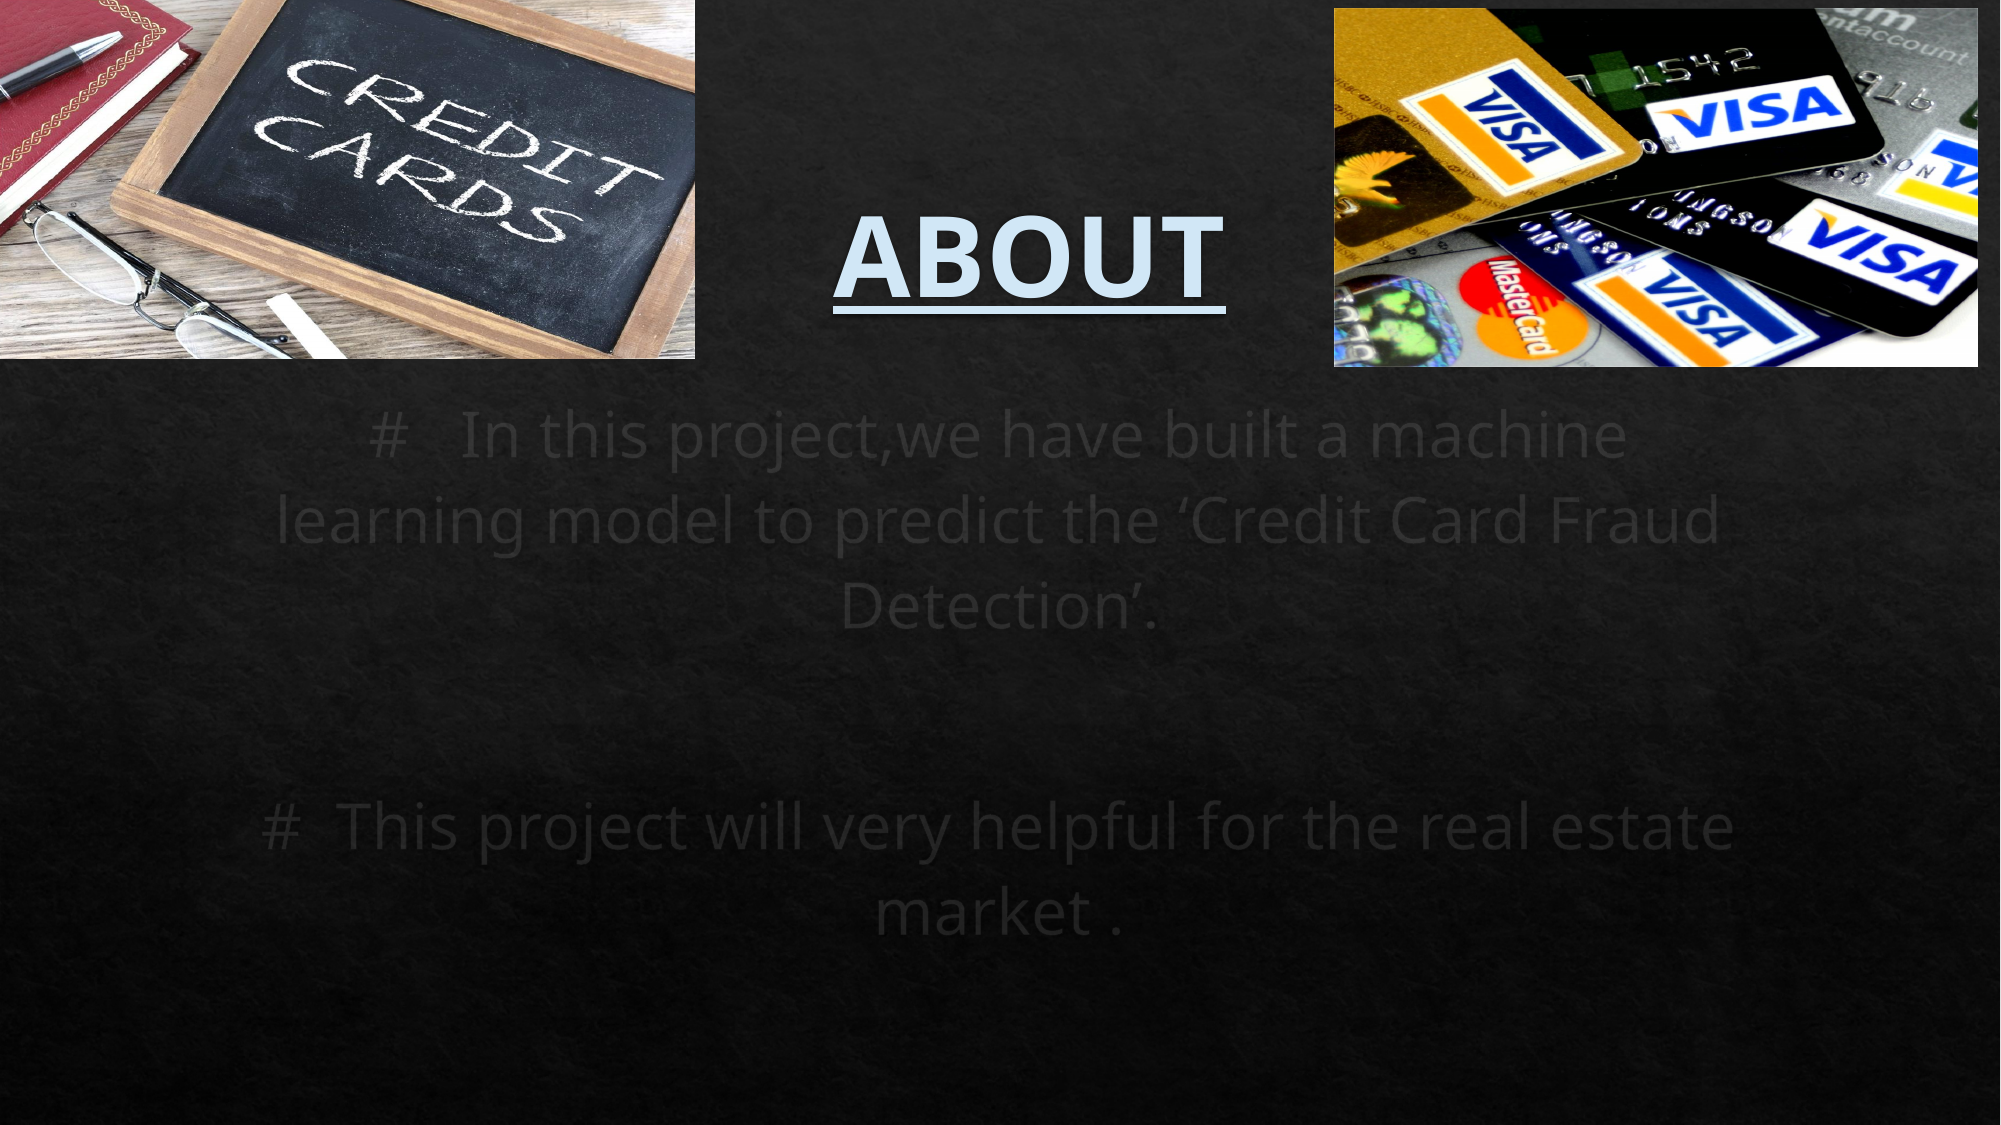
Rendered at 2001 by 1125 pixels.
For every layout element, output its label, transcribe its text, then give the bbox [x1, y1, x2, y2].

title ABOUT [702, 29, 1326, 330]
picture [1334, 8, 1979, 367]
subtitle # In this project,we have built a machine learning model to predict the ‘Credit Card Fraud Detection’. # This project will very helpful for the real estate market . [224, 377, 1774, 959]
picture [0, 0, 696, 360]
